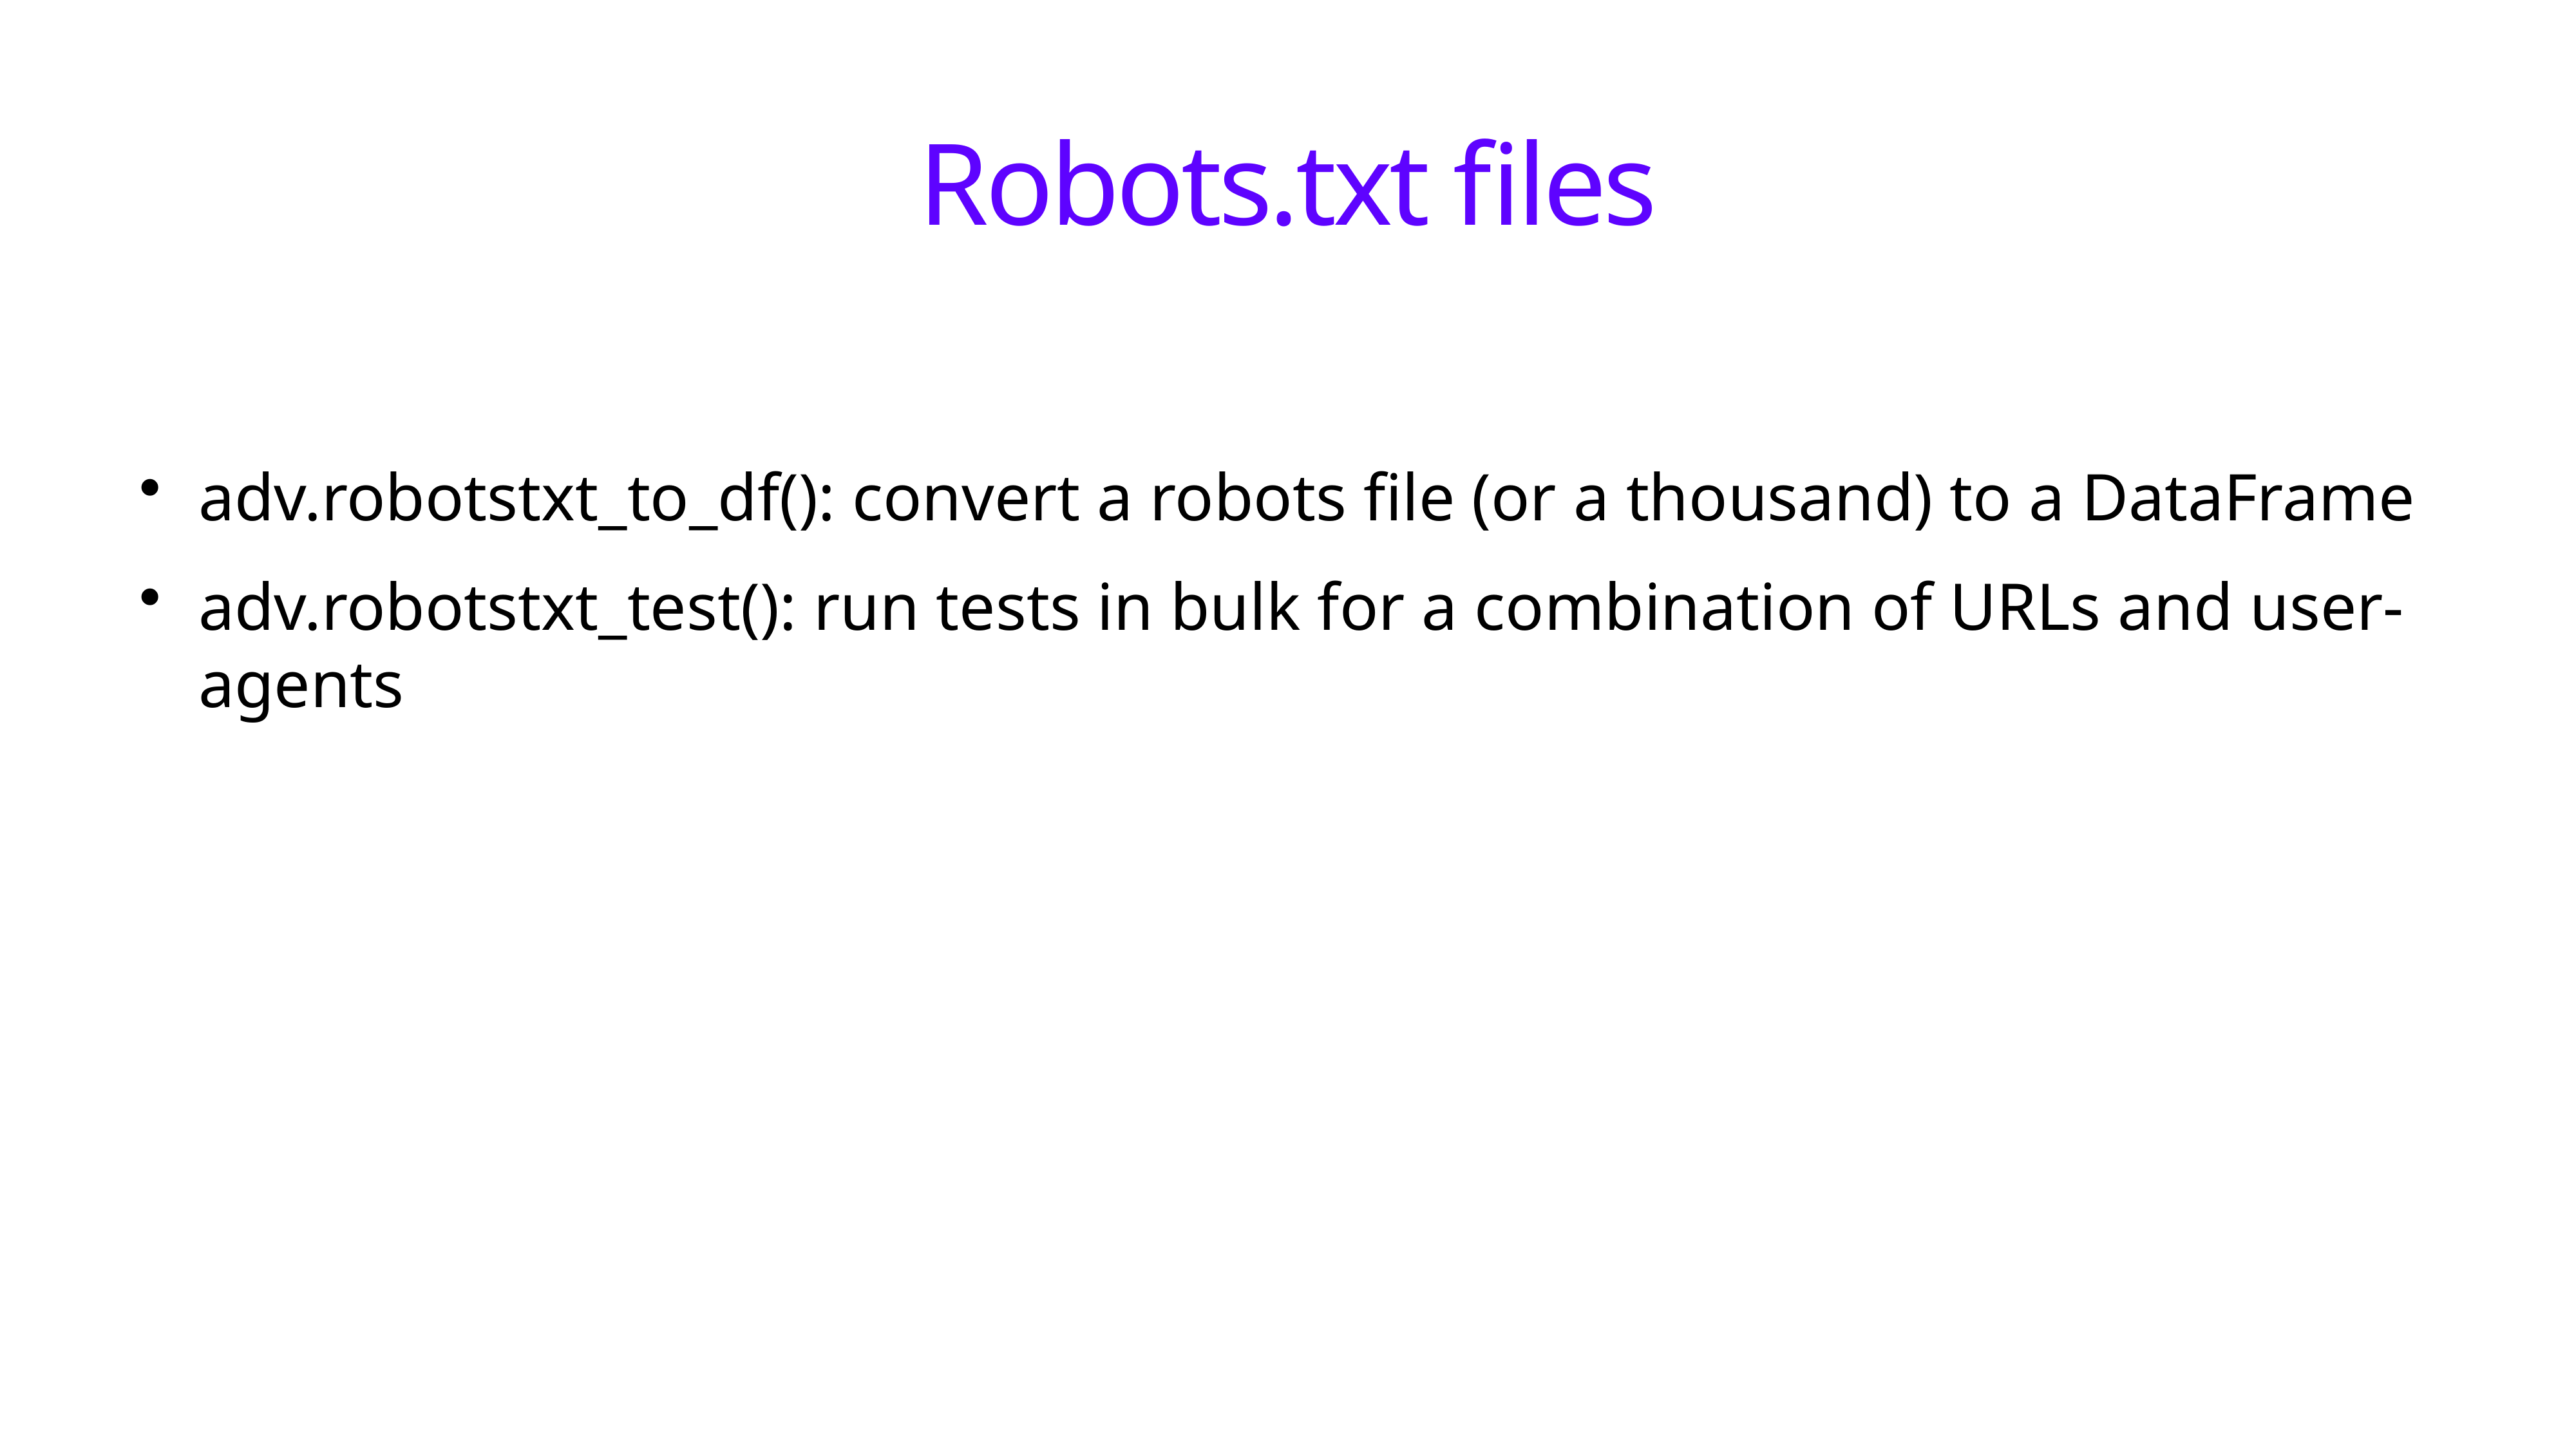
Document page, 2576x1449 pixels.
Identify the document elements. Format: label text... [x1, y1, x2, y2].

title Robots.txt files [133, 88, 2443, 253]
list adv.robotstxt_to_df(): convert a robots file (or a thousand) to a DataFrame adv.robotstxt_test(): run tests in bulk for a combination of URLs and user-agents [133, 450, 2443, 1342]
